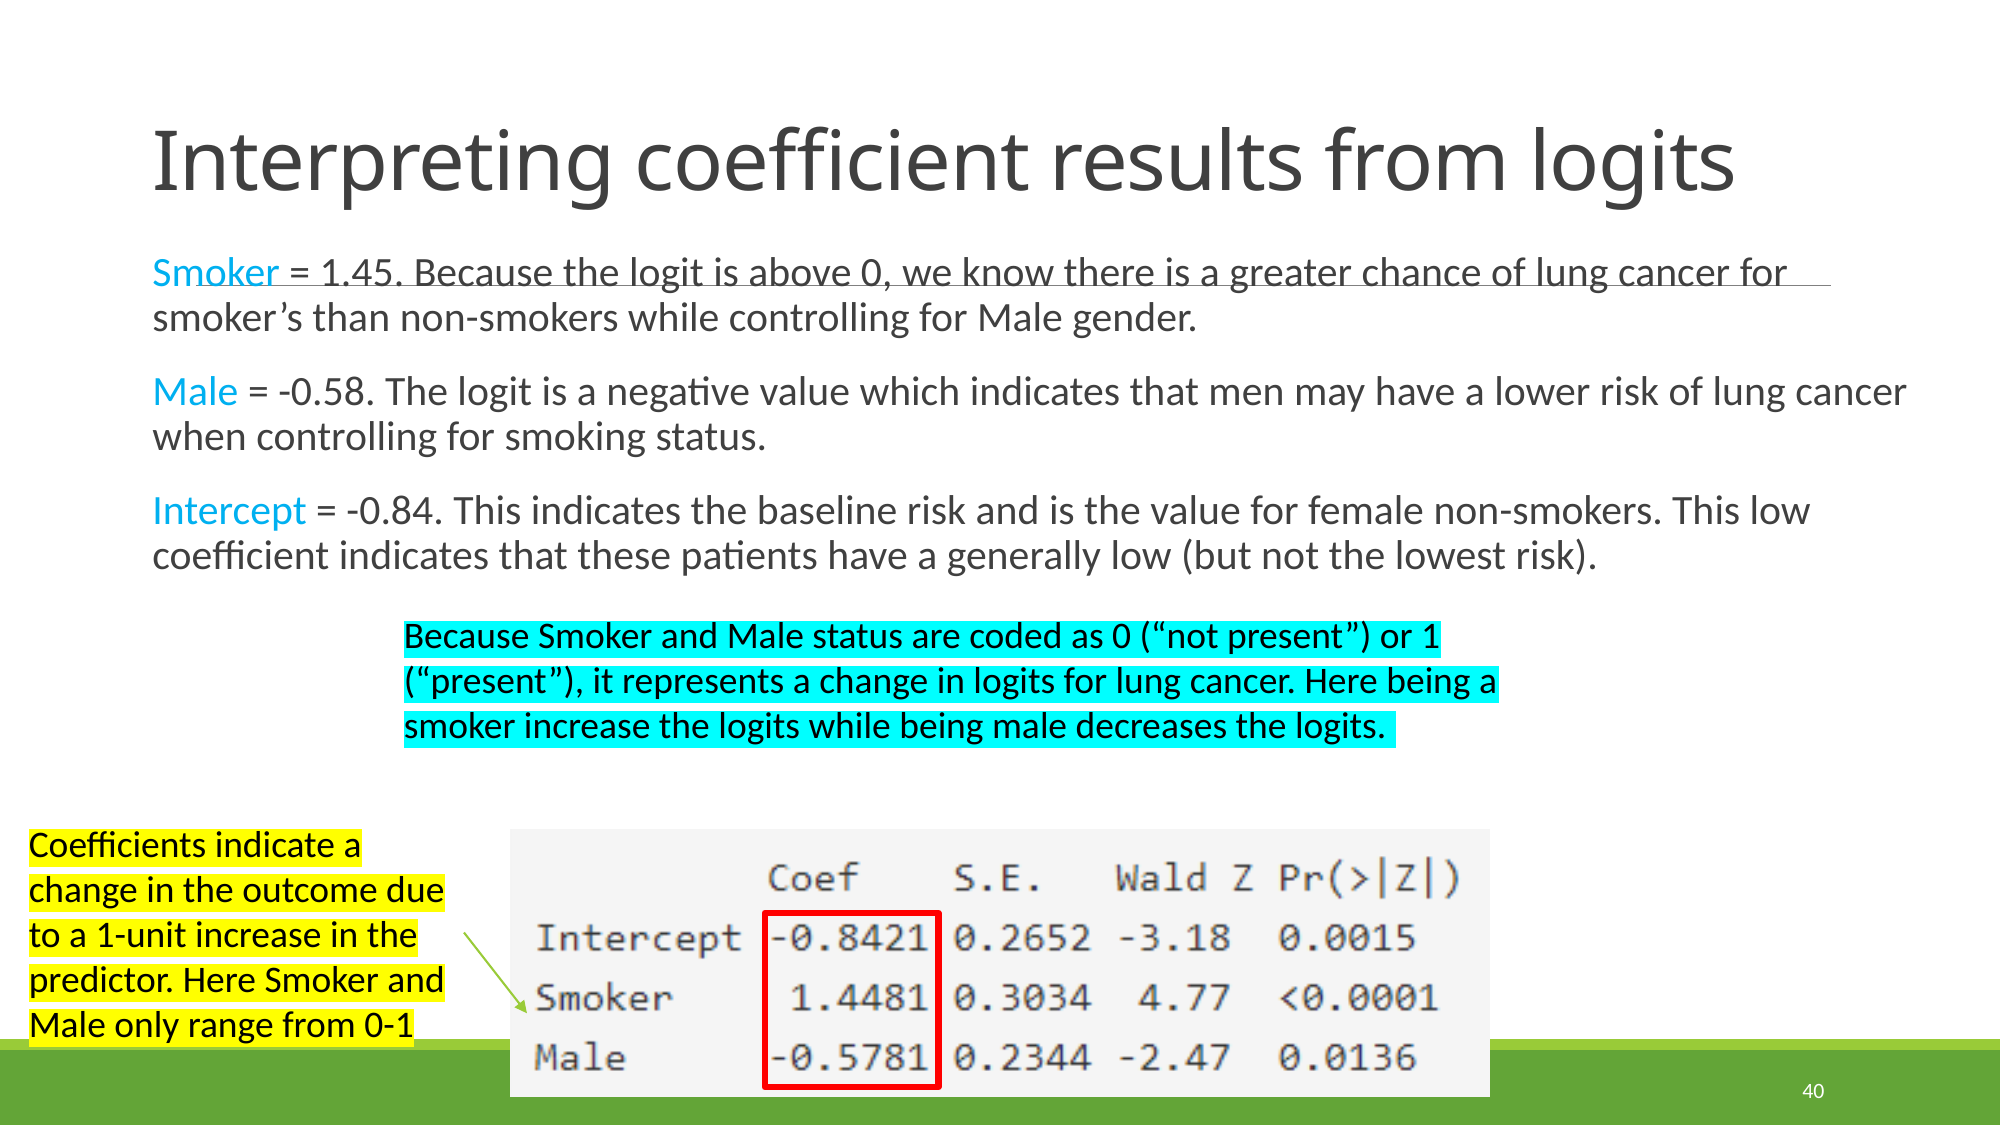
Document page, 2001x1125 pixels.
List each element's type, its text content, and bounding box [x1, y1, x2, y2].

title Interpreting coefficient results from logits [137, 59, 1863, 216]
slide_number 40 [1624, 1059, 1840, 1120]
text_box Coefficients indicate a change in the outcome due to a 1-unit increase in the predictor. Here Smoker and Male only range from 0-1 [13, 812, 464, 1053]
text_box Because Smoker and Male status are coded as 0 (“not present”) or 1 (“present”), it represents a change in logits for lung cancer. Here being a smoker increase the logits while being male decreases the logits. [388, 604, 1539, 754]
list Smoker = 1.45. Because the logit is above 0, we know there is a greater chance of lung cancer for smoker’s than non-smokers while controlling for Male gender. Male = -0.58. The logit is a negative value which indicates that men may have a lower risk of lung cancer when controlling for smoking status. Intercept = -0.84. This indicates the baseline risk and is the value for female non-smokers. This low coefficient indicates that these patients have a generally low (but not the lowest risk). [137, 242, 1927, 1014]
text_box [463, 933, 528, 1014]
picture [510, 828, 1490, 1098]
